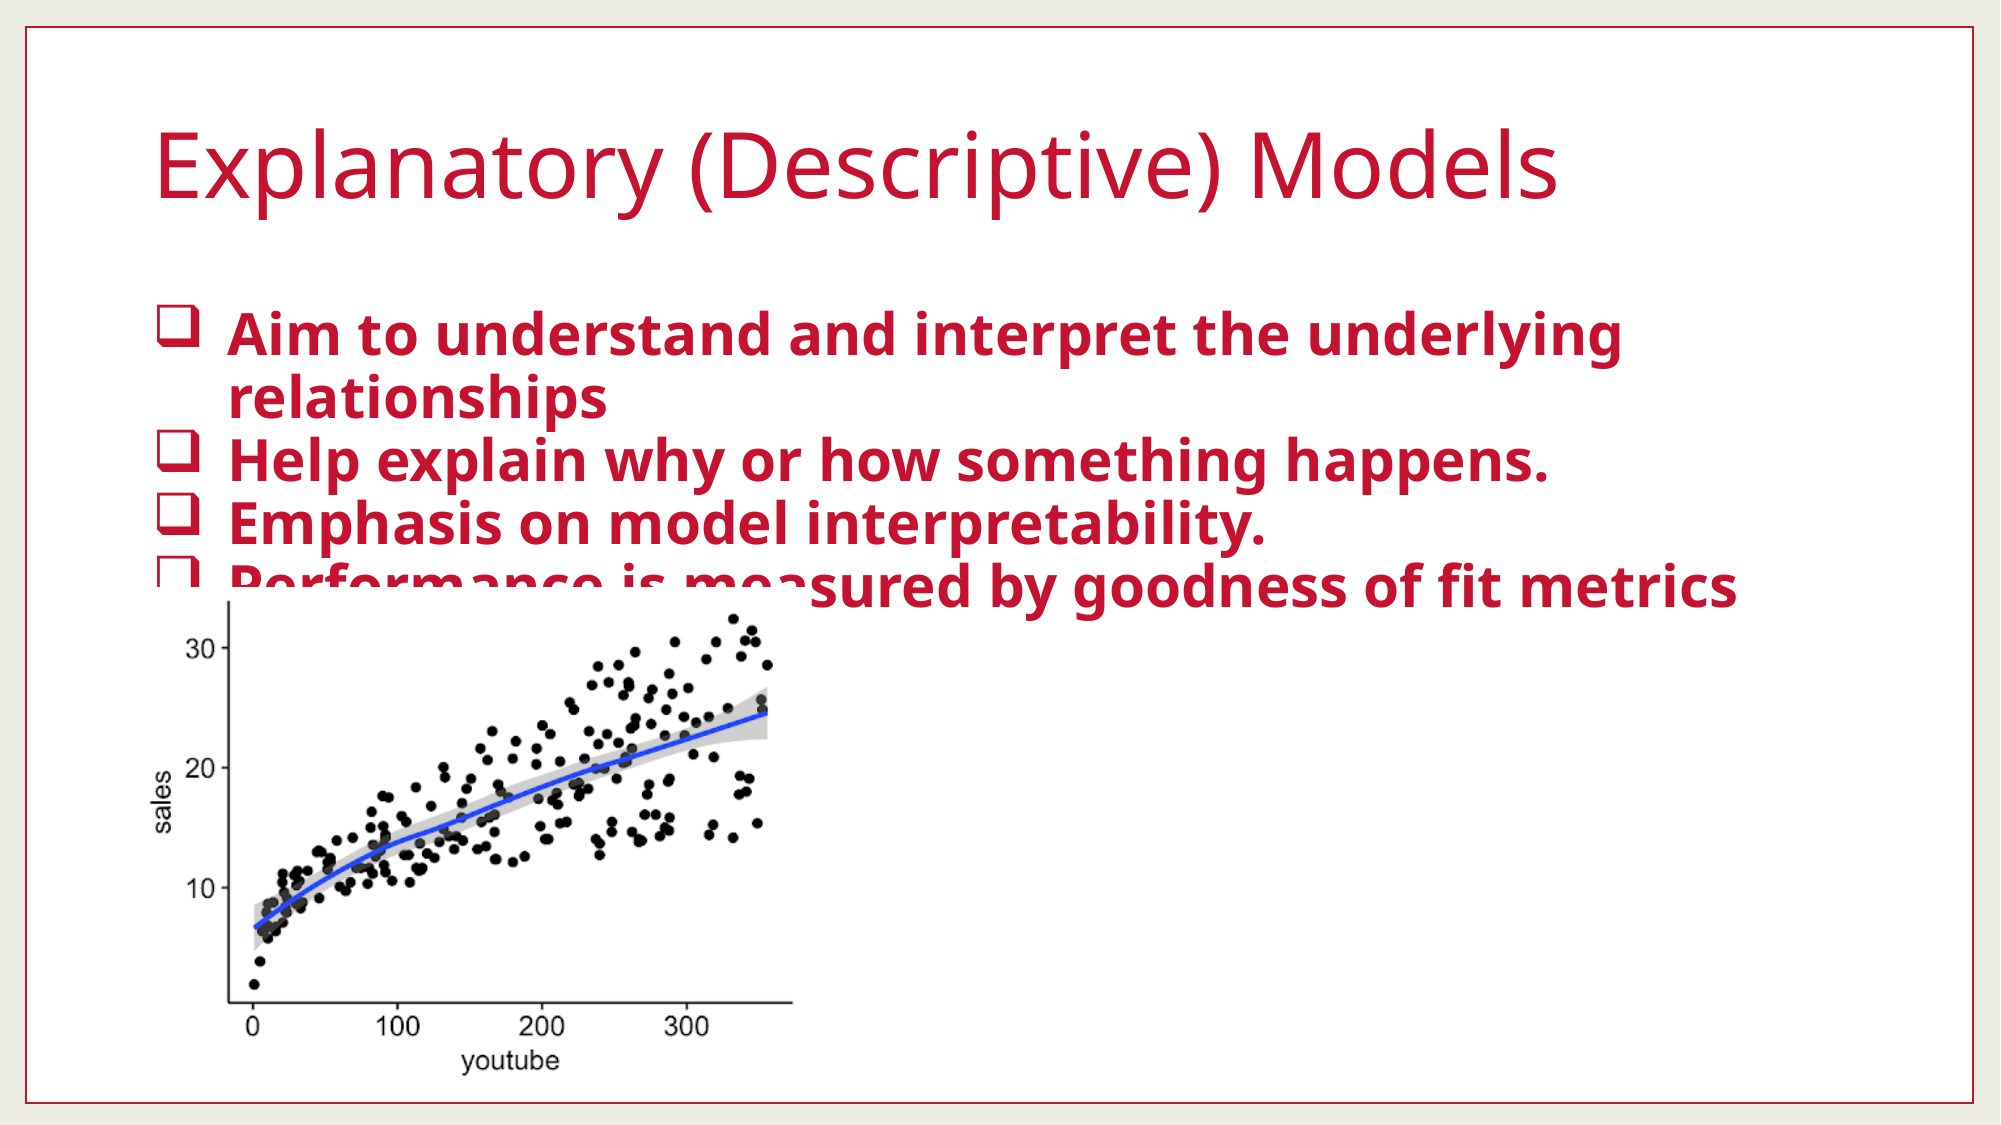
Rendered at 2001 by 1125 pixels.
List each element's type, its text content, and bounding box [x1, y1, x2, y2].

list Aim to understand and interpret the underlying relationships Help explain why or how something happens. Emphasis on model interpretability. Performance is measured by goodness of fit metrics [137, 297, 1955, 1012]
picture [137, 587, 807, 1090]
title Explanatory (Descriptive) Models [137, 59, 1945, 278]
